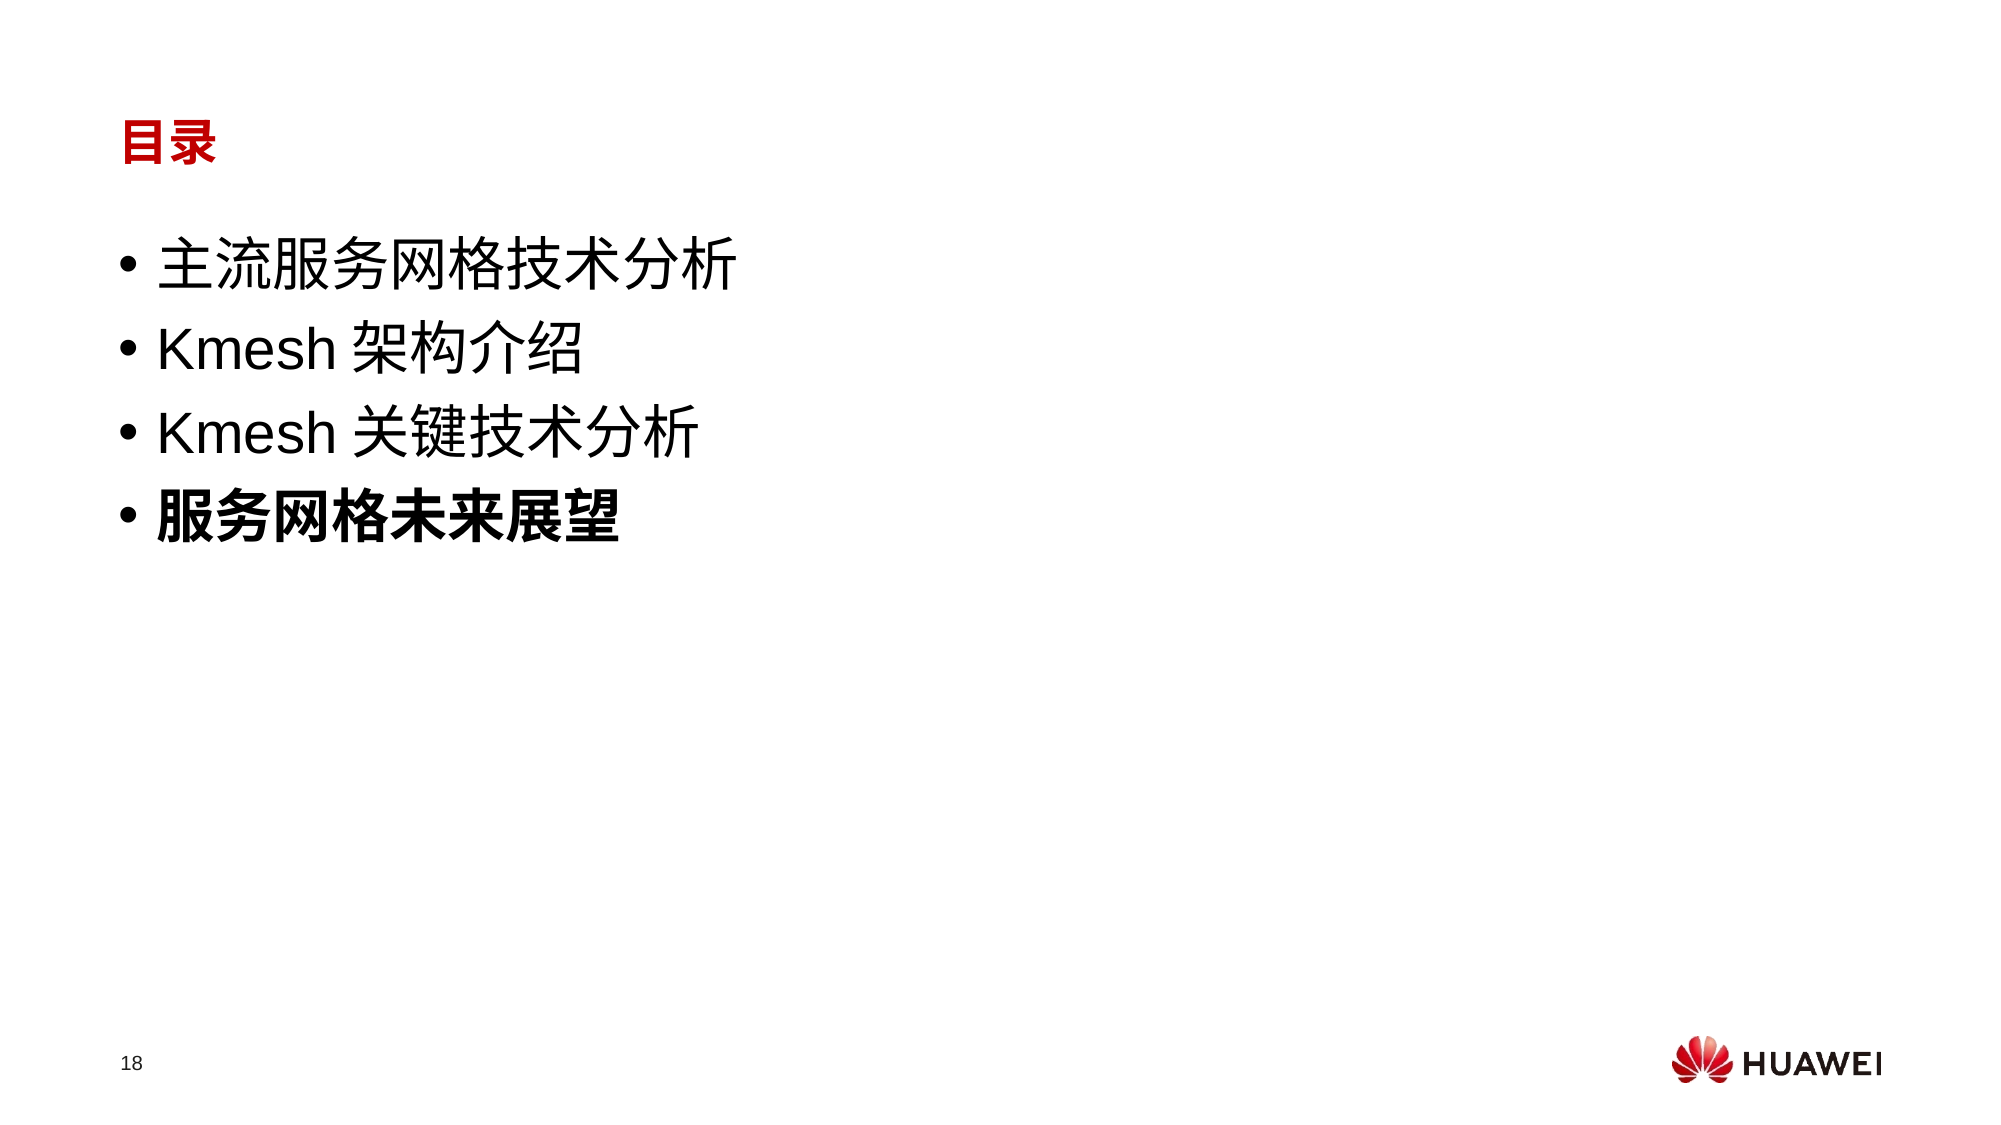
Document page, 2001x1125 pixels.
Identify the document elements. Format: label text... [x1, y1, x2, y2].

list 主流服务网格技术分析 Kmesh架构介绍 Kmesh关键技术分析 服务网格未来展望 [118, 235, 1880, 1007]
picture [1672, 1036, 1881, 1083]
subtitle 目录 [118, 50, 1880, 219]
